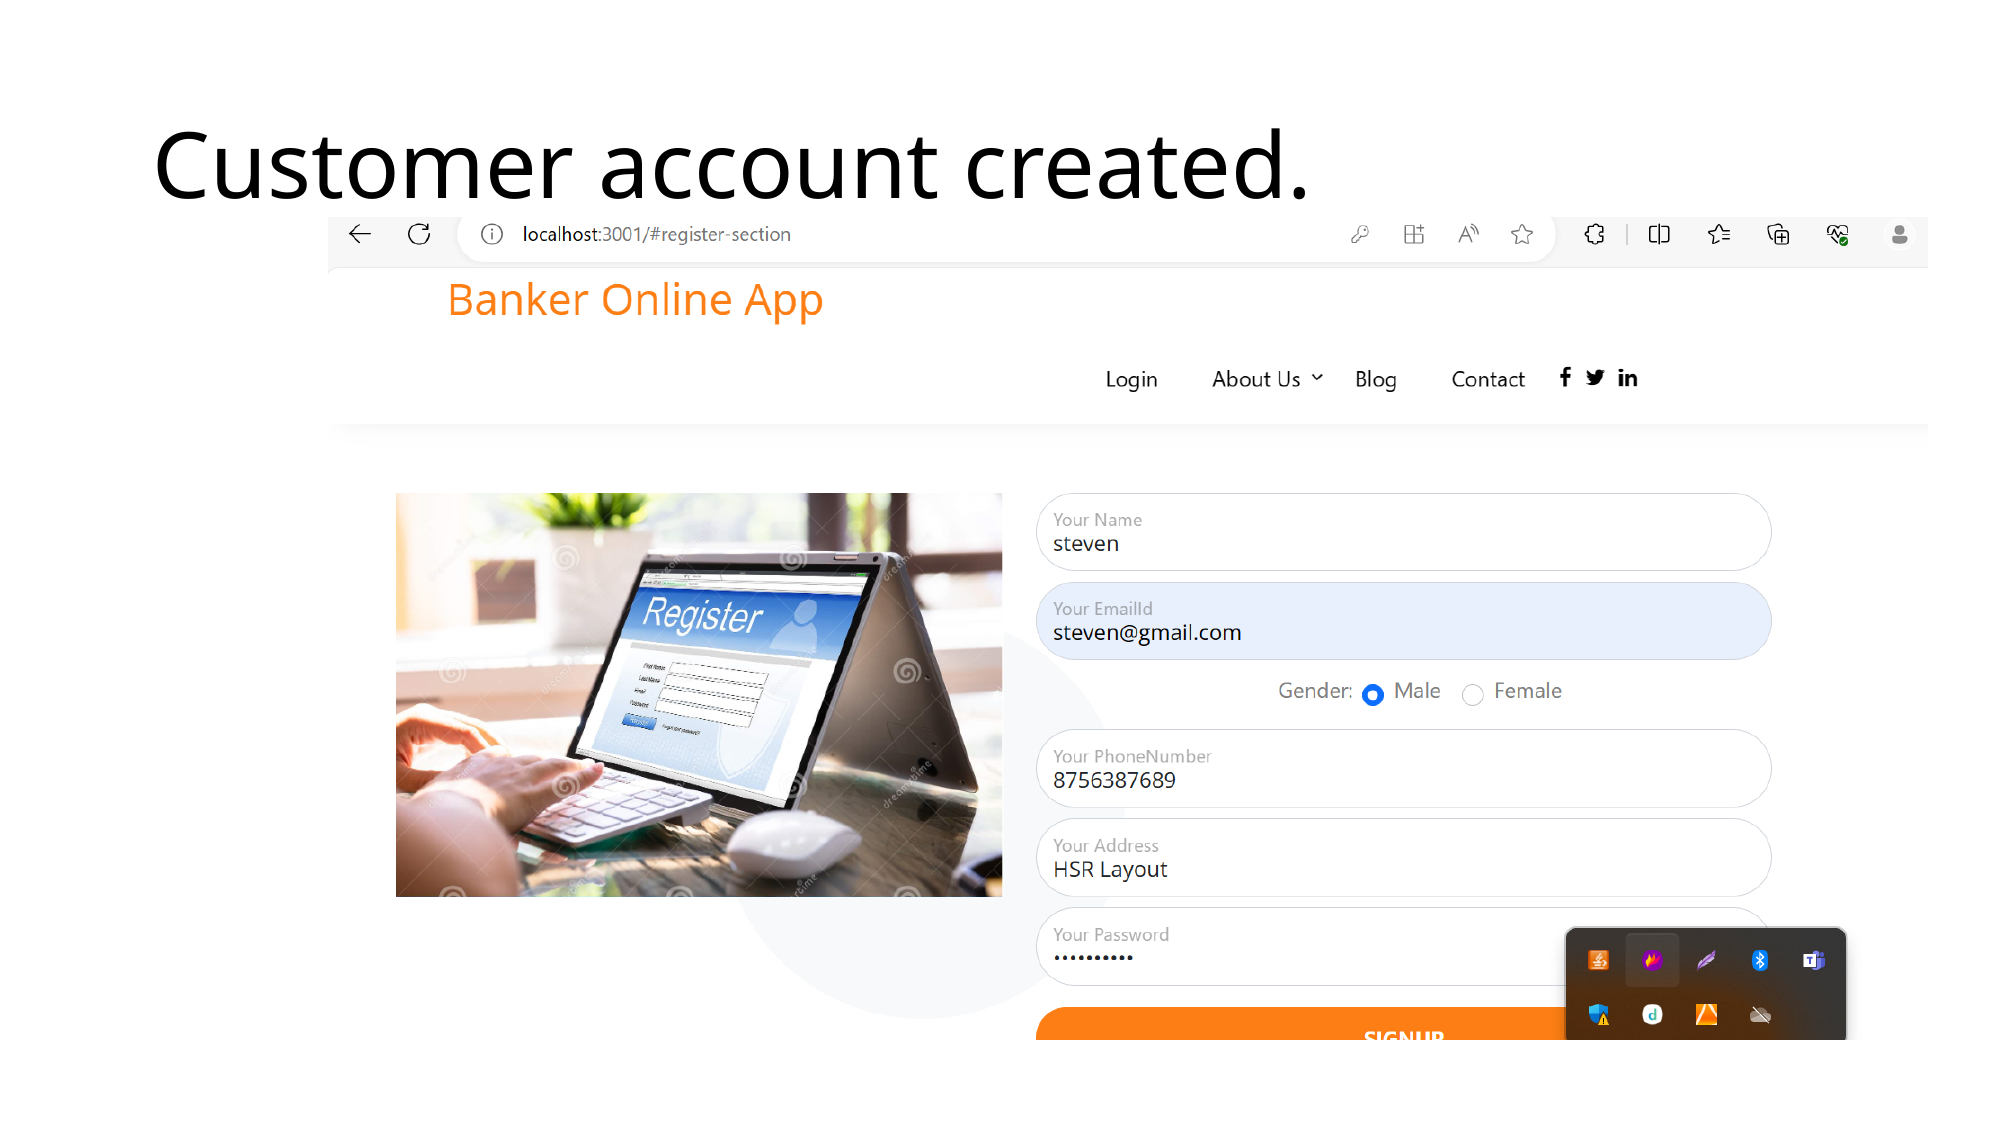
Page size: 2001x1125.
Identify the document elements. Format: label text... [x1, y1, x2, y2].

title Customer account created. [137, 59, 1863, 278]
picture [328, 217, 1928, 1040]
